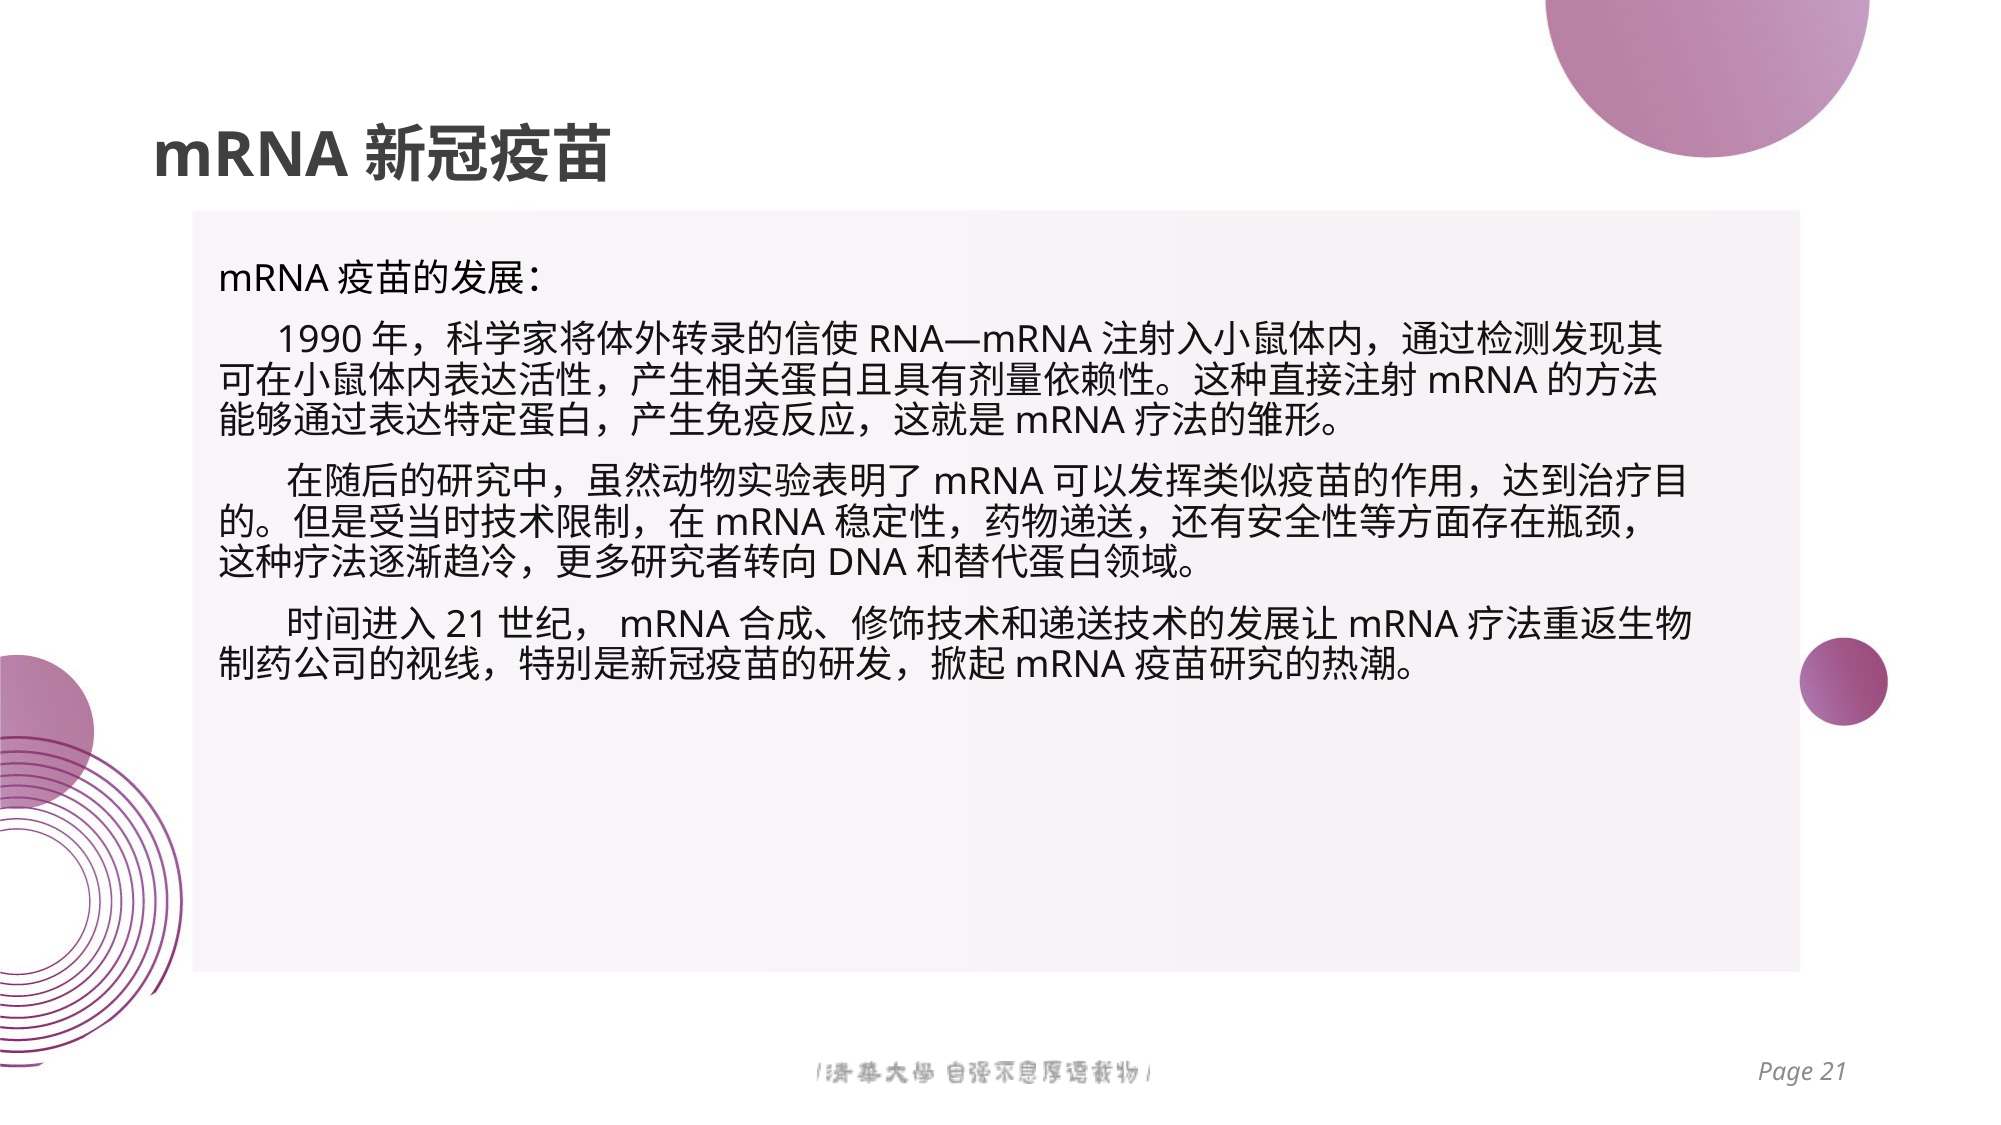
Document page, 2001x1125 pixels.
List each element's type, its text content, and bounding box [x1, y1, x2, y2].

list mRNA疫苗的发展： 1990年，科学家将体外转录的信使RNA—mRNA注射入小鼠体内，通过检测发现其可在小鼠体内表达活性，产生相关蛋白且具有剂量依赖性。这种直接注射mRNA的方法能够通过表达特定蛋白，产生免疫反应，这就是mRNA疗法的雏形。 在随后的研究中，虽然动物实验表明了mRNA可以发挥类似疫苗的作用，达到治疗目的。但是受当时技术限制，在mRNA稳定性，药物递送，还有安全性等方面存在瓶颈，这种疗法逐渐趋冷，更多研究者转向DNA和替代蛋白领域。 时间进入21世纪，mRNA合成、修饰技术和递送技术的发展让mRNA疗法重返生物制药公司的视线，特别是新冠疫苗的研发，掀起mRNA疫苗研究的热潮。 [203, 251, 1709, 996]
slide_number Page 21 [1412, 1042, 1863, 1103]
title mRNA新冠疫苗 [137, 108, 1543, 205]
picture [0, 0, 2001, 1125]
